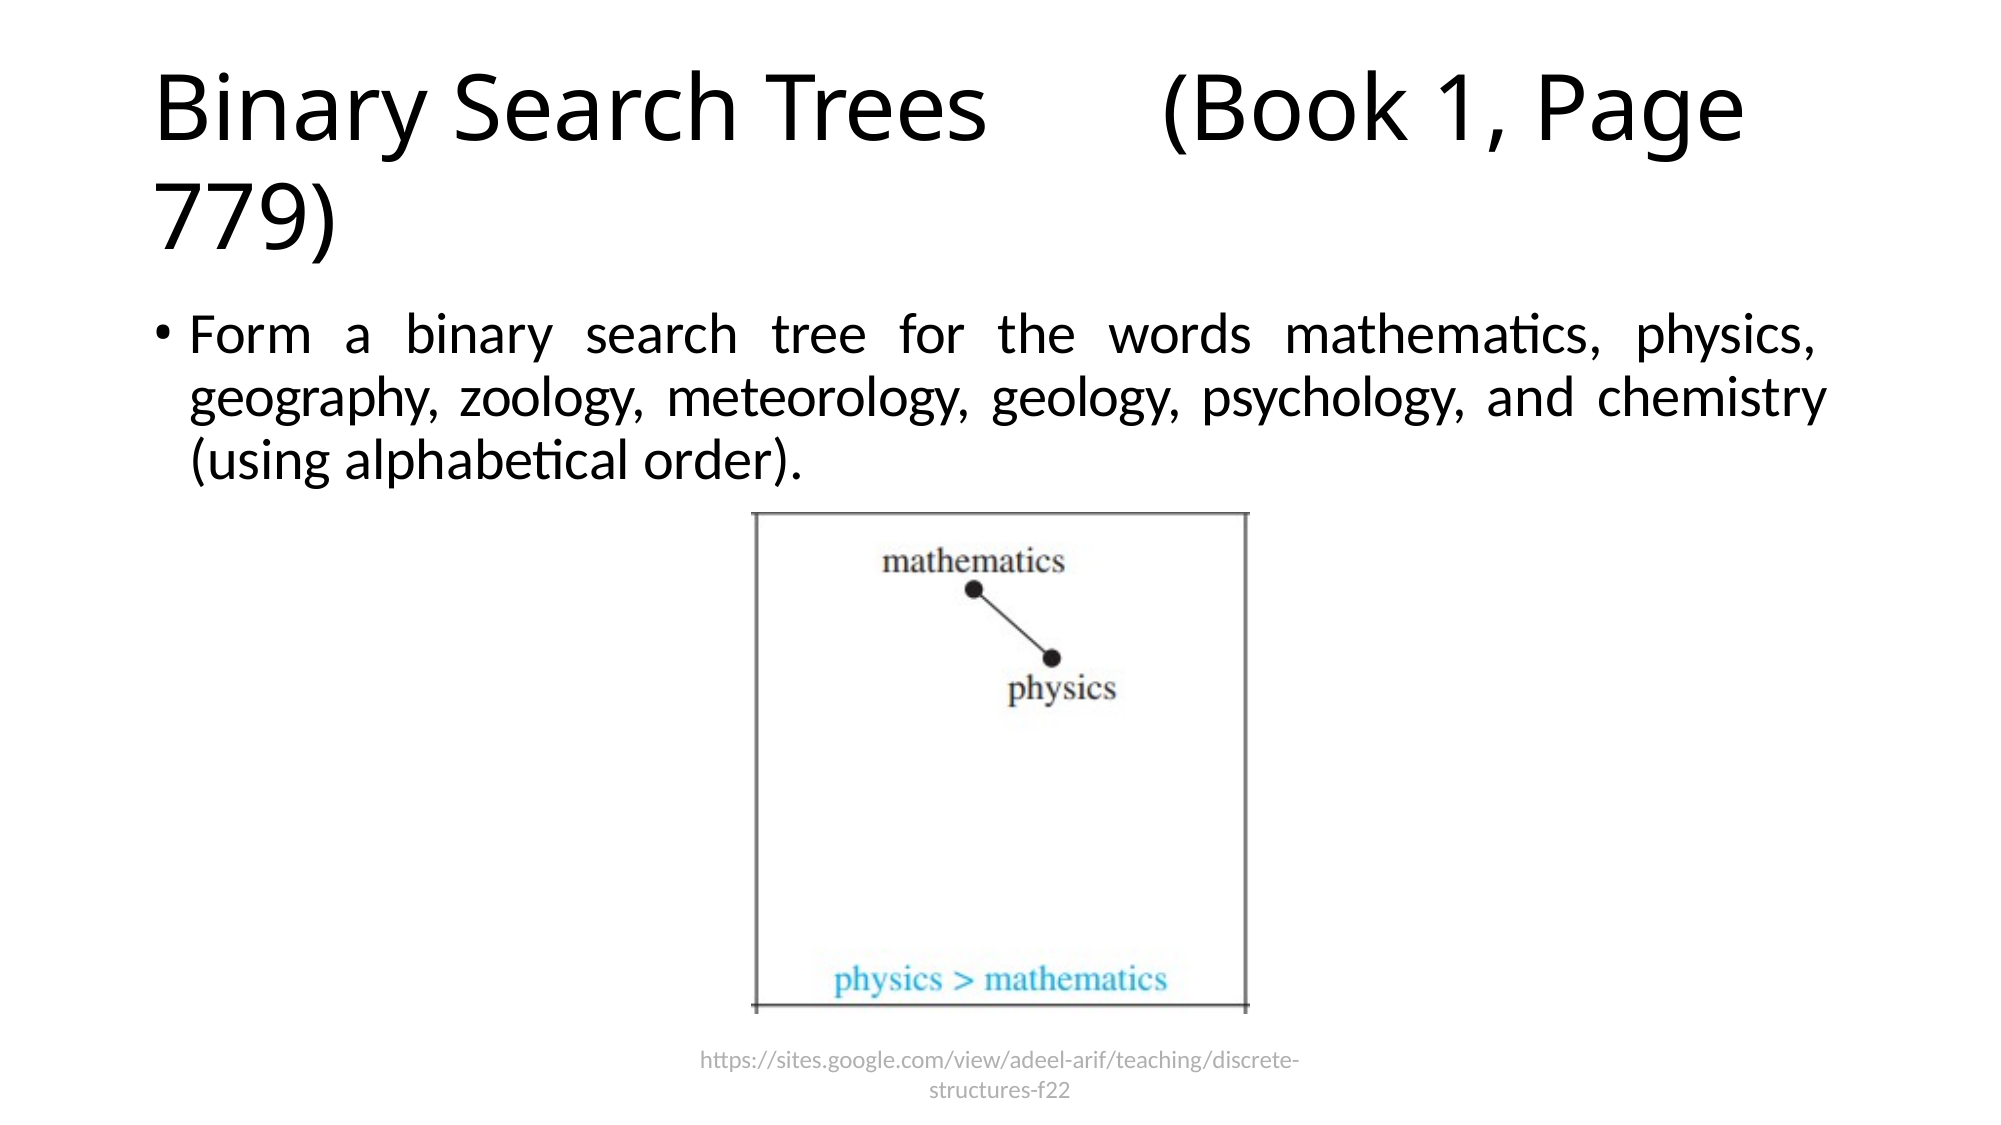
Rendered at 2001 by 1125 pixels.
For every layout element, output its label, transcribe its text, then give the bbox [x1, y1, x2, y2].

text_box Form a binary search tree for the words mathematics, physics, geography, zoology, meteorology, geology, psychology, and chemistry (using alphabetical order). [150, 294, 1850, 492]
picture [751, 512, 1250, 1014]
footer https://sites.google.com/view/adeel-arif/teaching/discrete- structures-f22 [694, 748, 1306, 1125]
title Binary Search Trees (Book 1, Page 779) [150, 46, 1848, 269]
